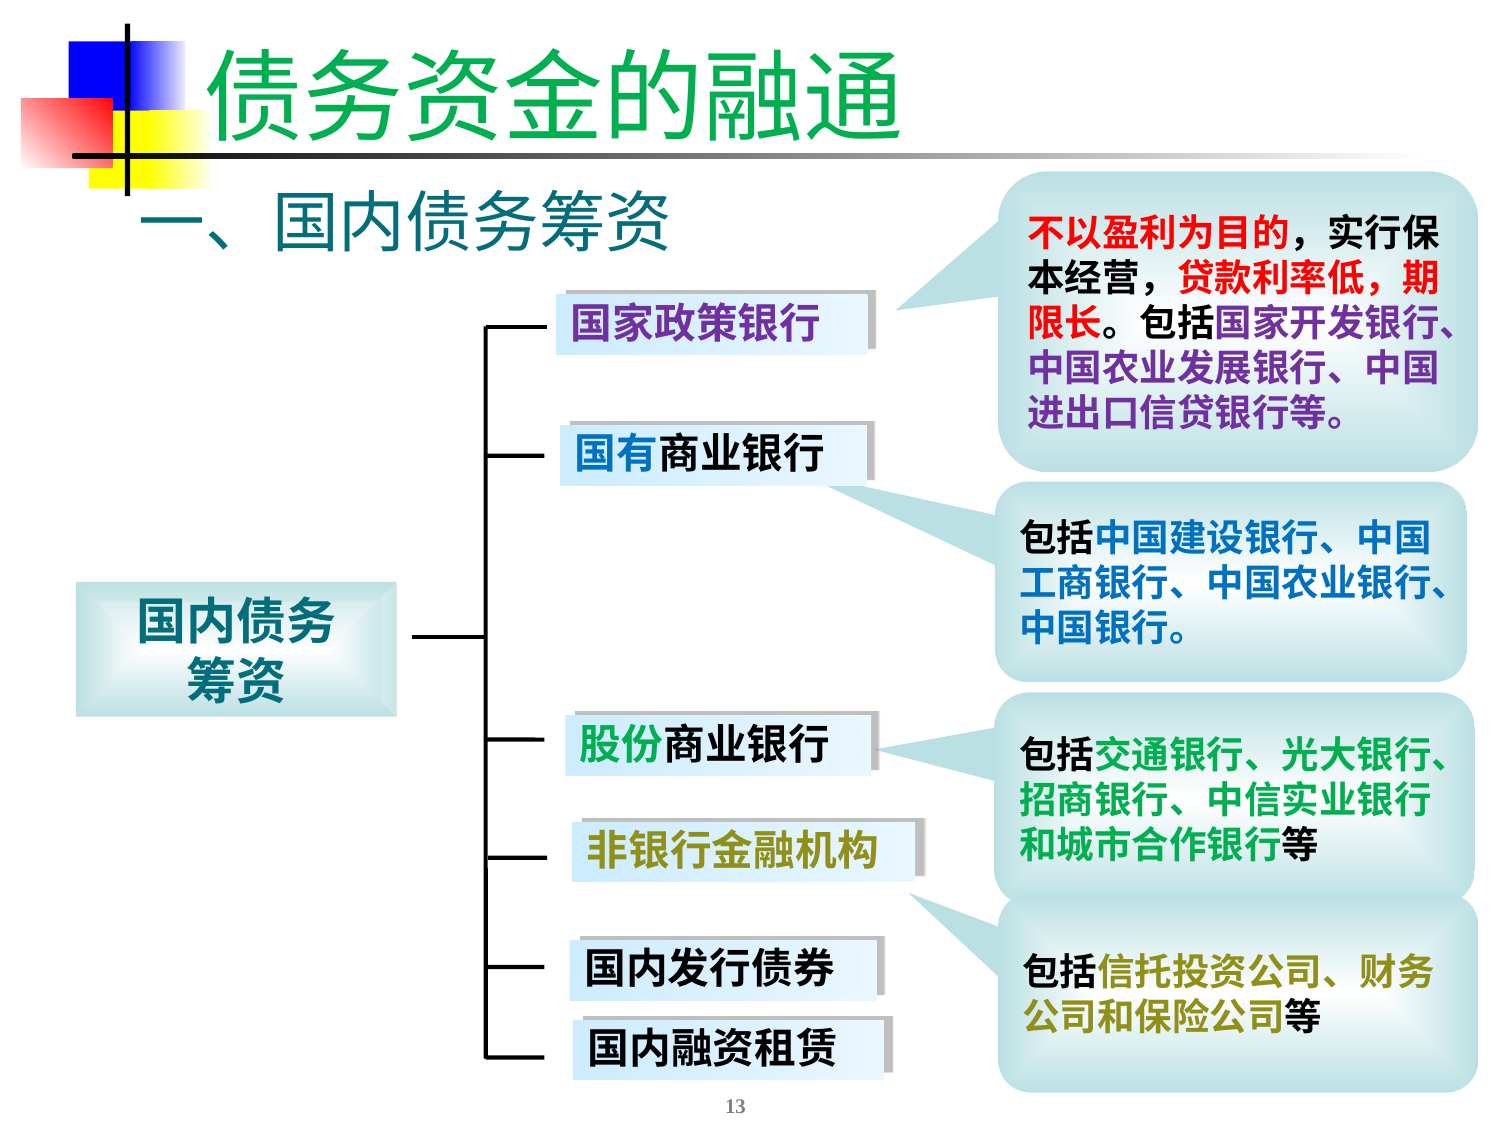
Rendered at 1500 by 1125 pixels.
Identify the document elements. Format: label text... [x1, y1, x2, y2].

text_box 一、国内债务筹资 [123, 172, 787, 268]
text_box 国家政策银行 [556, 294, 868, 355]
text_box 非银行金融机构 [571, 822, 916, 882]
text_box 包括交通银行、光大银行、招商银行、中信实业银行和城市合作银行等 [882, 692, 1475, 900]
title 债务资金的融通 [188, 23, 1468, 161]
text_box 包括中国建设银行、中国工商银行、中国农业银行、中国银行。 [826, 481, 1468, 683]
text_box 国内债务 筹资 [76, 581, 397, 717]
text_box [411, 325, 548, 1059]
text_box 不以盈利为目的，实行保本经营，贷款利率低，期限长。包括国家开发银行、中国农业发展银行、中国进出口信贷银行等。 [895, 171, 1479, 473]
text_box 国内发行债券 [569, 940, 877, 1001]
text_box 国有商业银行 [560, 425, 867, 486]
text_box 包括信托投资公司、财务公司和保险公司等 [908, 892, 1479, 1093]
text_box 股份商业银行 [565, 715, 872, 776]
text_box 国内融资租赁 [572, 1020, 884, 1080]
slide_number 13 [579, 1076, 892, 1125]
